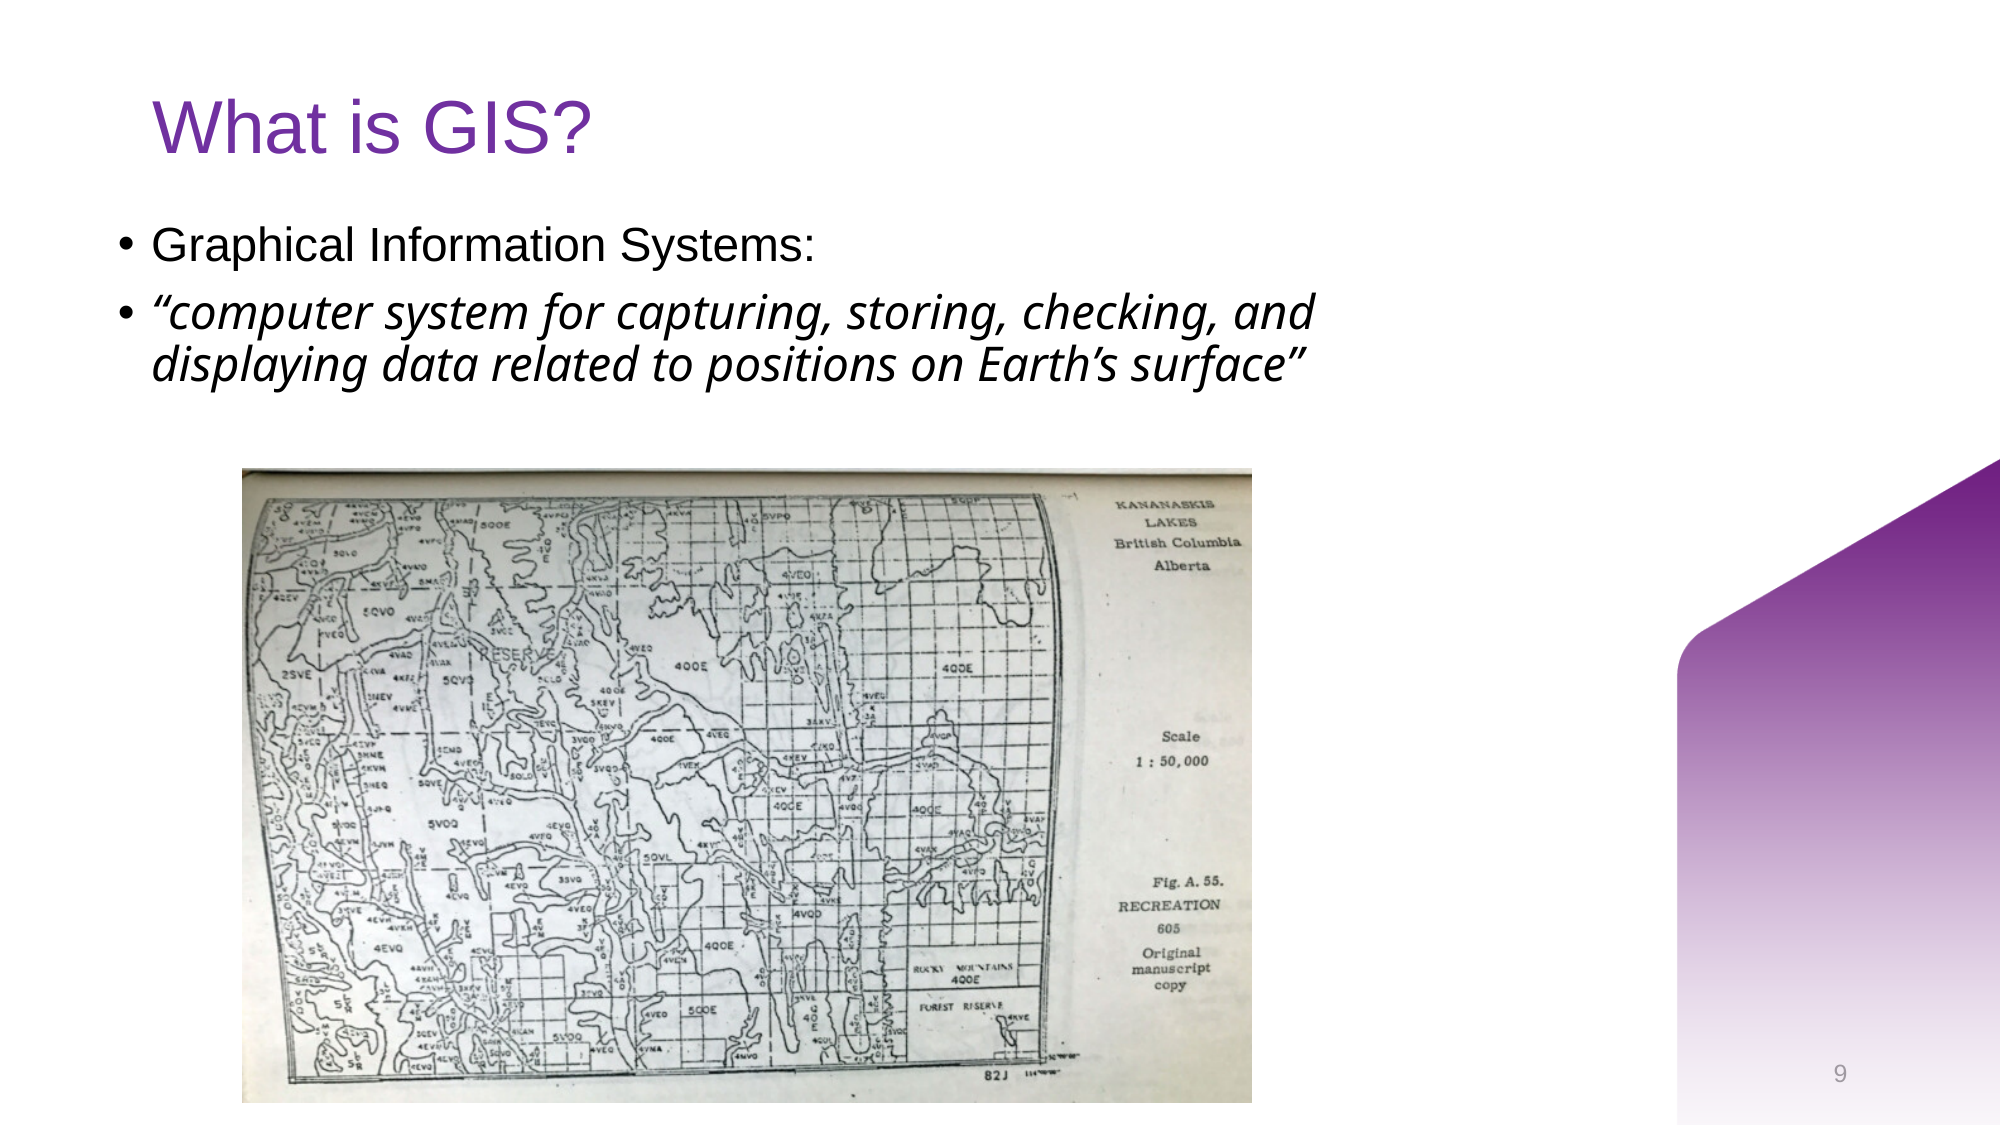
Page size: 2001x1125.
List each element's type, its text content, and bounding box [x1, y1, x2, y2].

list Graphical Information Systems: “computer system for capturing, storing, checking, and displaying data related to positions on Earth’s surface” [102, 212, 1554, 403]
title What is GIS? [137, 84, 1775, 175]
picture [242, 200, 2000, 1125]
slide_number 9 [1412, 1042, 1863, 1103]
